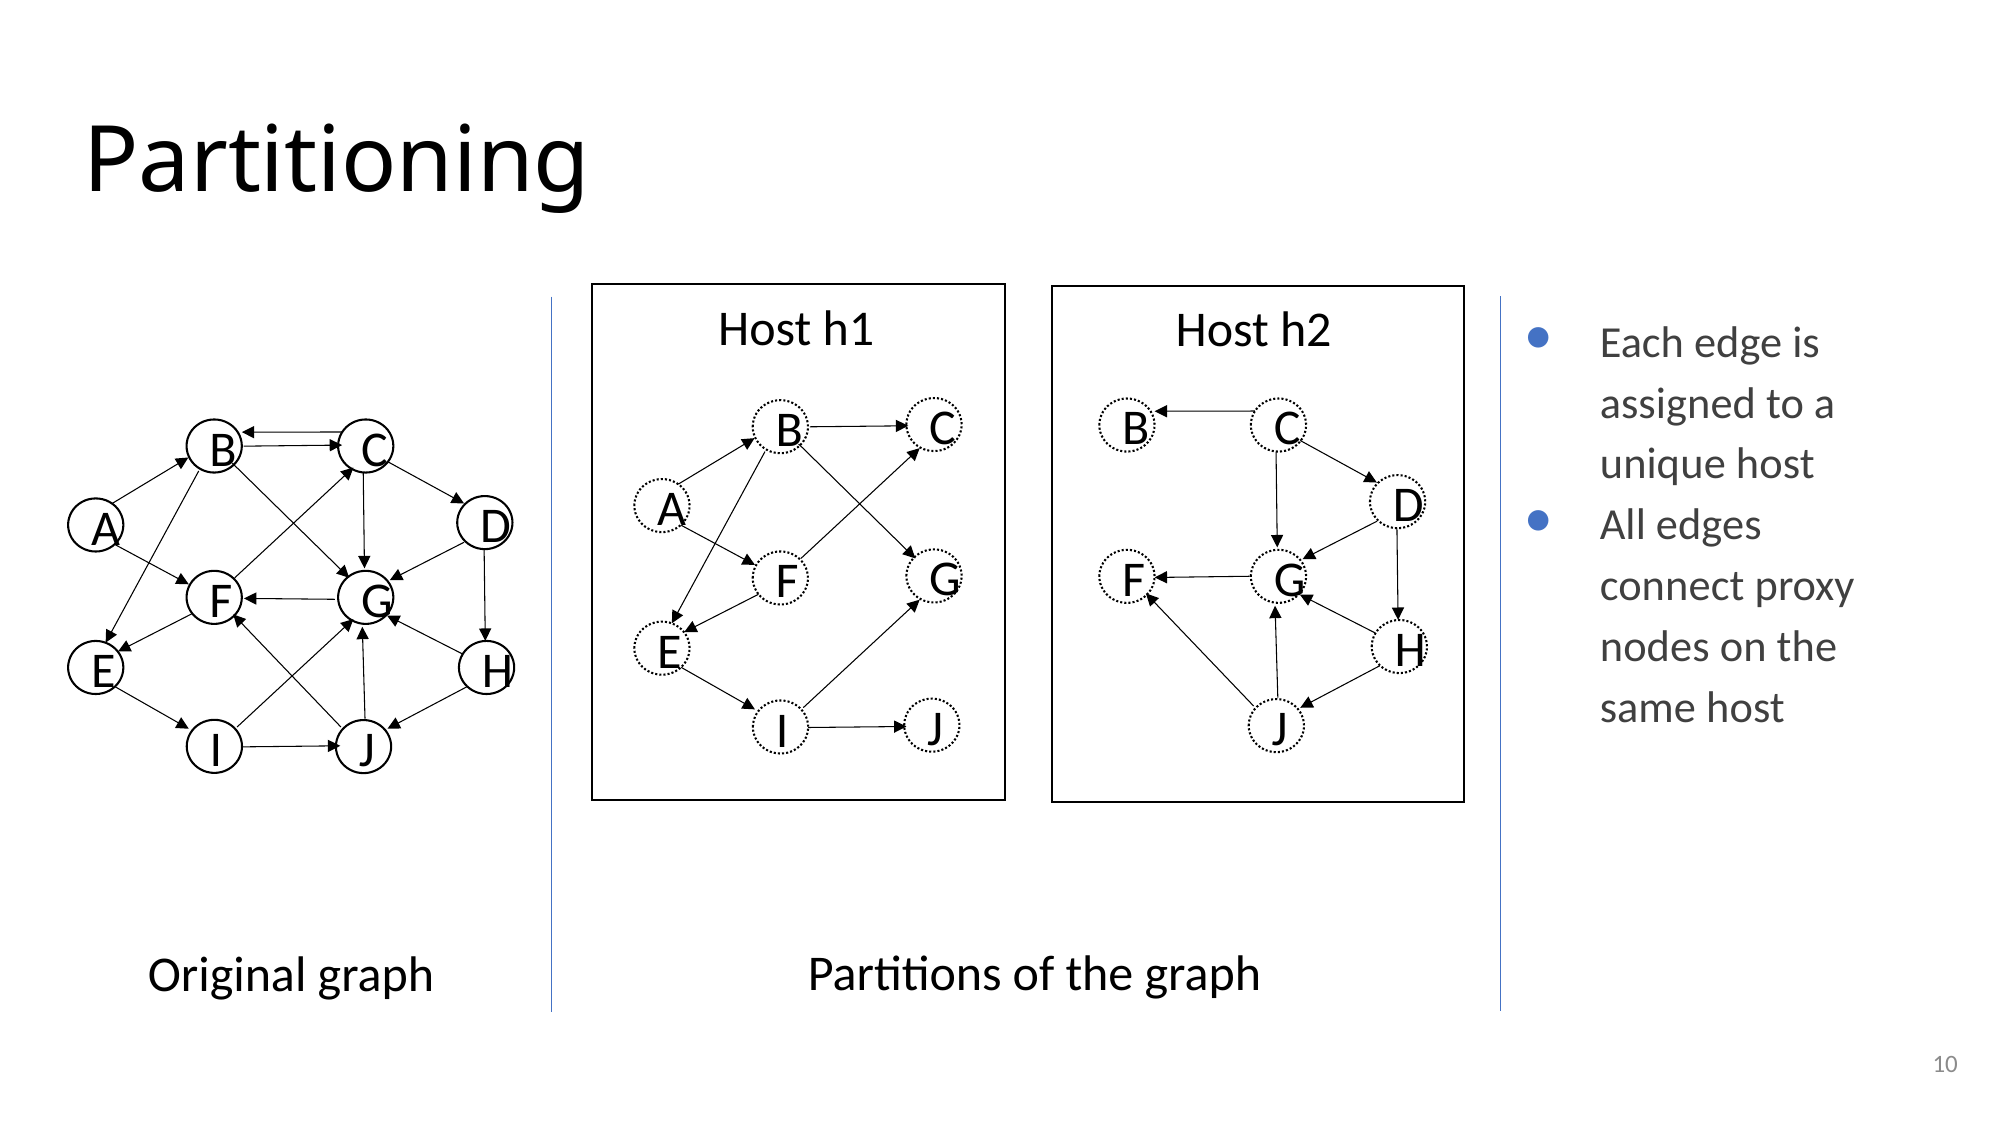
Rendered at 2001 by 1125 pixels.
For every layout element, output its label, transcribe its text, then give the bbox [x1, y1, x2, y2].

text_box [1300, 665, 1380, 708]
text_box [362, 626, 366, 719]
text_box G [337, 569, 395, 625]
text_box H [457, 639, 516, 696]
slide_number 10 [1853, 1019, 1974, 1106]
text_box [387, 461, 465, 504]
text_box C [337, 418, 395, 474]
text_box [105, 470, 199, 643]
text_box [341, 619, 354, 727]
text_box Each edge is assigned to a unique host All edges connect proxy nodes on the same host [1479, 285, 1932, 1008]
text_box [232, 463, 350, 578]
text_box D [456, 495, 514, 551]
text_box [803, 599, 920, 708]
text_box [681, 667, 755, 710]
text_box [798, 443, 916, 559]
text_box Partitions of the graph [552, 930, 1500, 1011]
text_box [1299, 594, 1376, 633]
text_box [916, 448, 920, 559]
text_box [117, 643, 193, 652]
title Partitioning [68, 97, 1932, 252]
text_box B [185, 418, 243, 474]
text_box I [185, 718, 243, 774]
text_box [684, 624, 759, 633]
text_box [389, 542, 465, 581]
text_box J [335, 719, 393, 775]
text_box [1300, 440, 1377, 483]
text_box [678, 438, 755, 451]
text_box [350, 467, 354, 578]
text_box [112, 457, 189, 470]
text_box A [67, 497, 105, 553]
text_box E [67, 639, 125, 696]
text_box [1302, 521, 1377, 560]
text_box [233, 614, 341, 727]
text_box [115, 686, 189, 729]
text_box [591, 283, 1006, 801]
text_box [671, 451, 765, 624]
text_box F [199, 569, 243, 625]
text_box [1145, 593, 1254, 706]
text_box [387, 615, 463, 654]
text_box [387, 686, 467, 729]
text_box Original graph [68, 931, 515, 1012]
text_box [1051, 285, 1465, 803]
